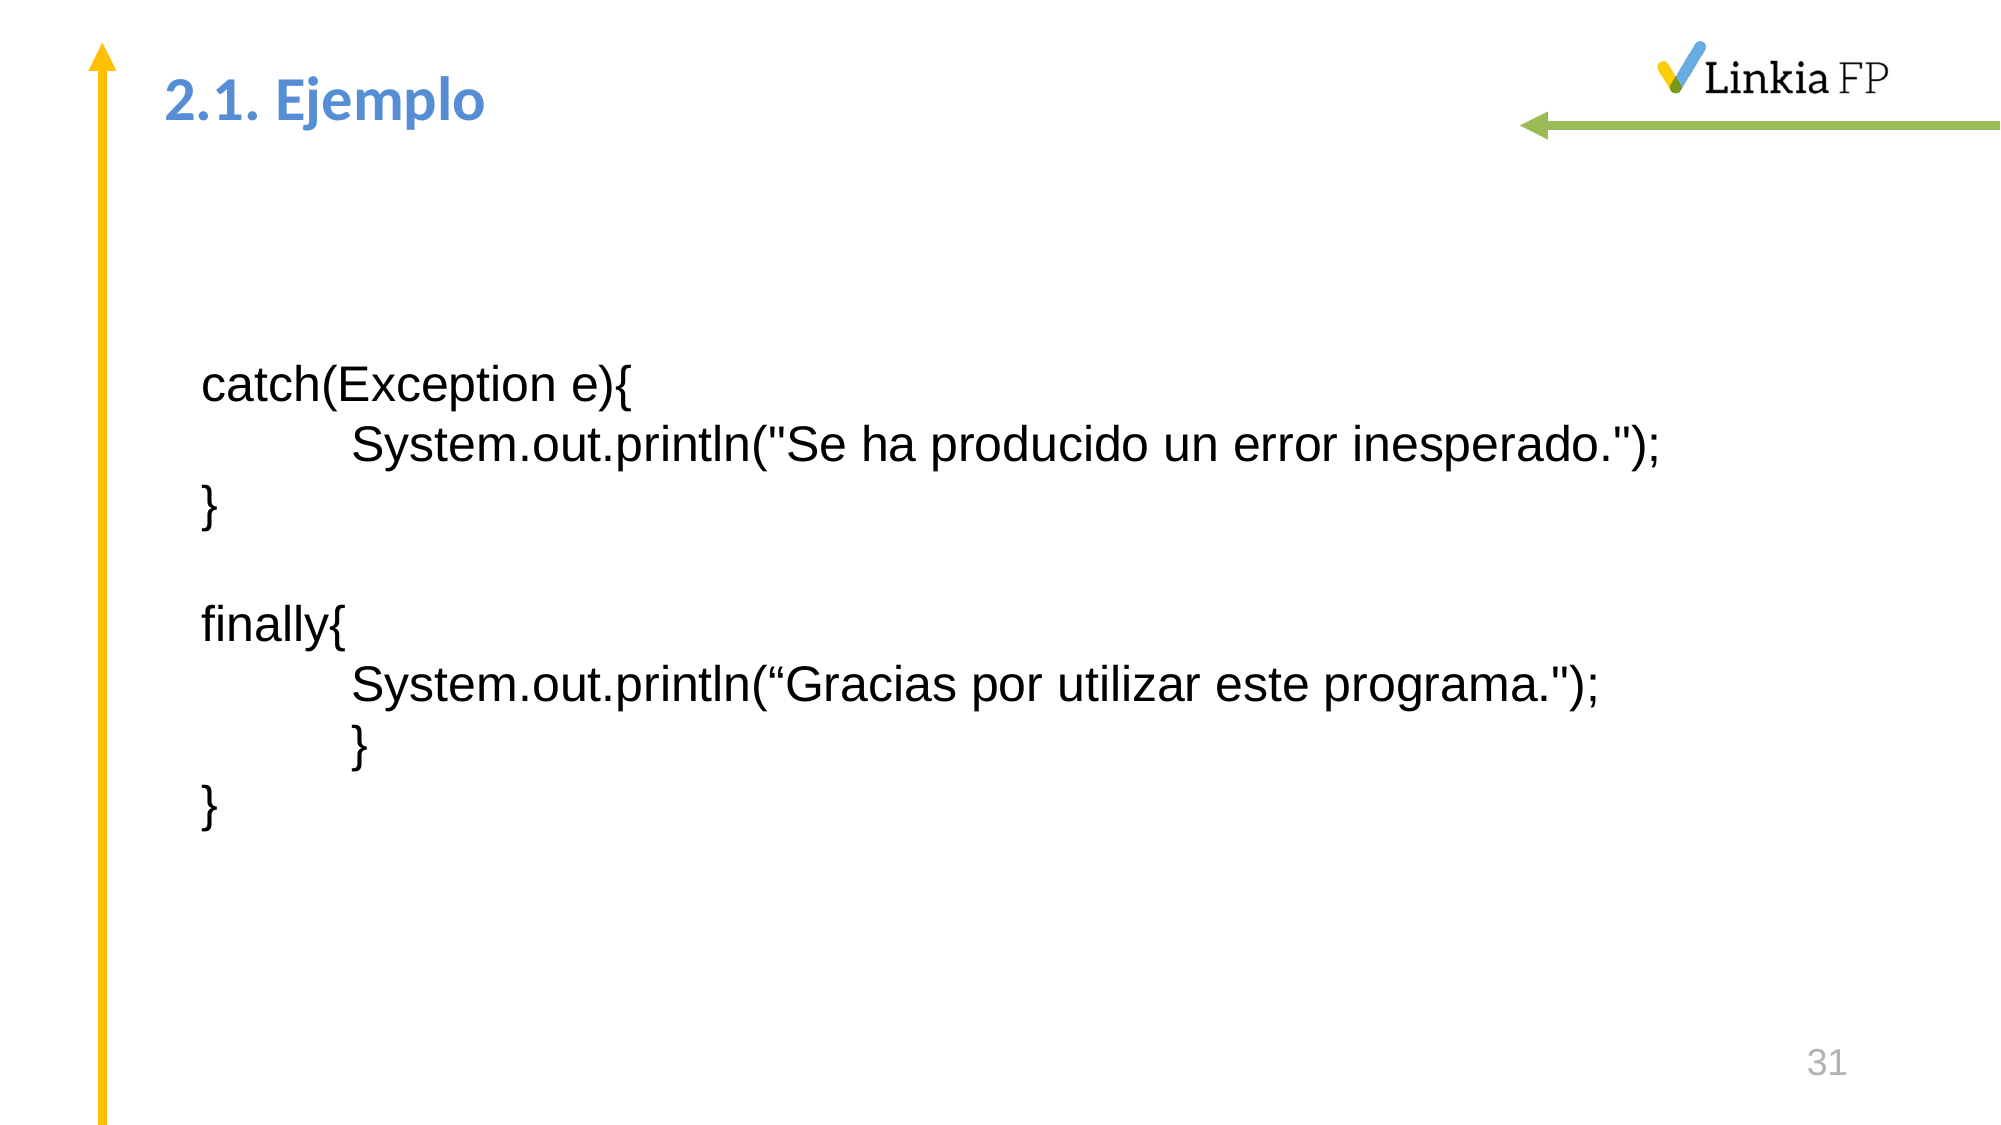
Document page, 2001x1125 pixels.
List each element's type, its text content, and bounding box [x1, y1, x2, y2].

text_box catch(Exception e){ System.out.println("Se ha producido un error inesperado."); } finally{ System.out.println(“Gracias por utilizar este programa."); } } [186, 343, 1865, 839]
slide_number 31 [1413, 1030, 1864, 1091]
title 2.1. Ejemplo [149, 30, 1957, 160]
